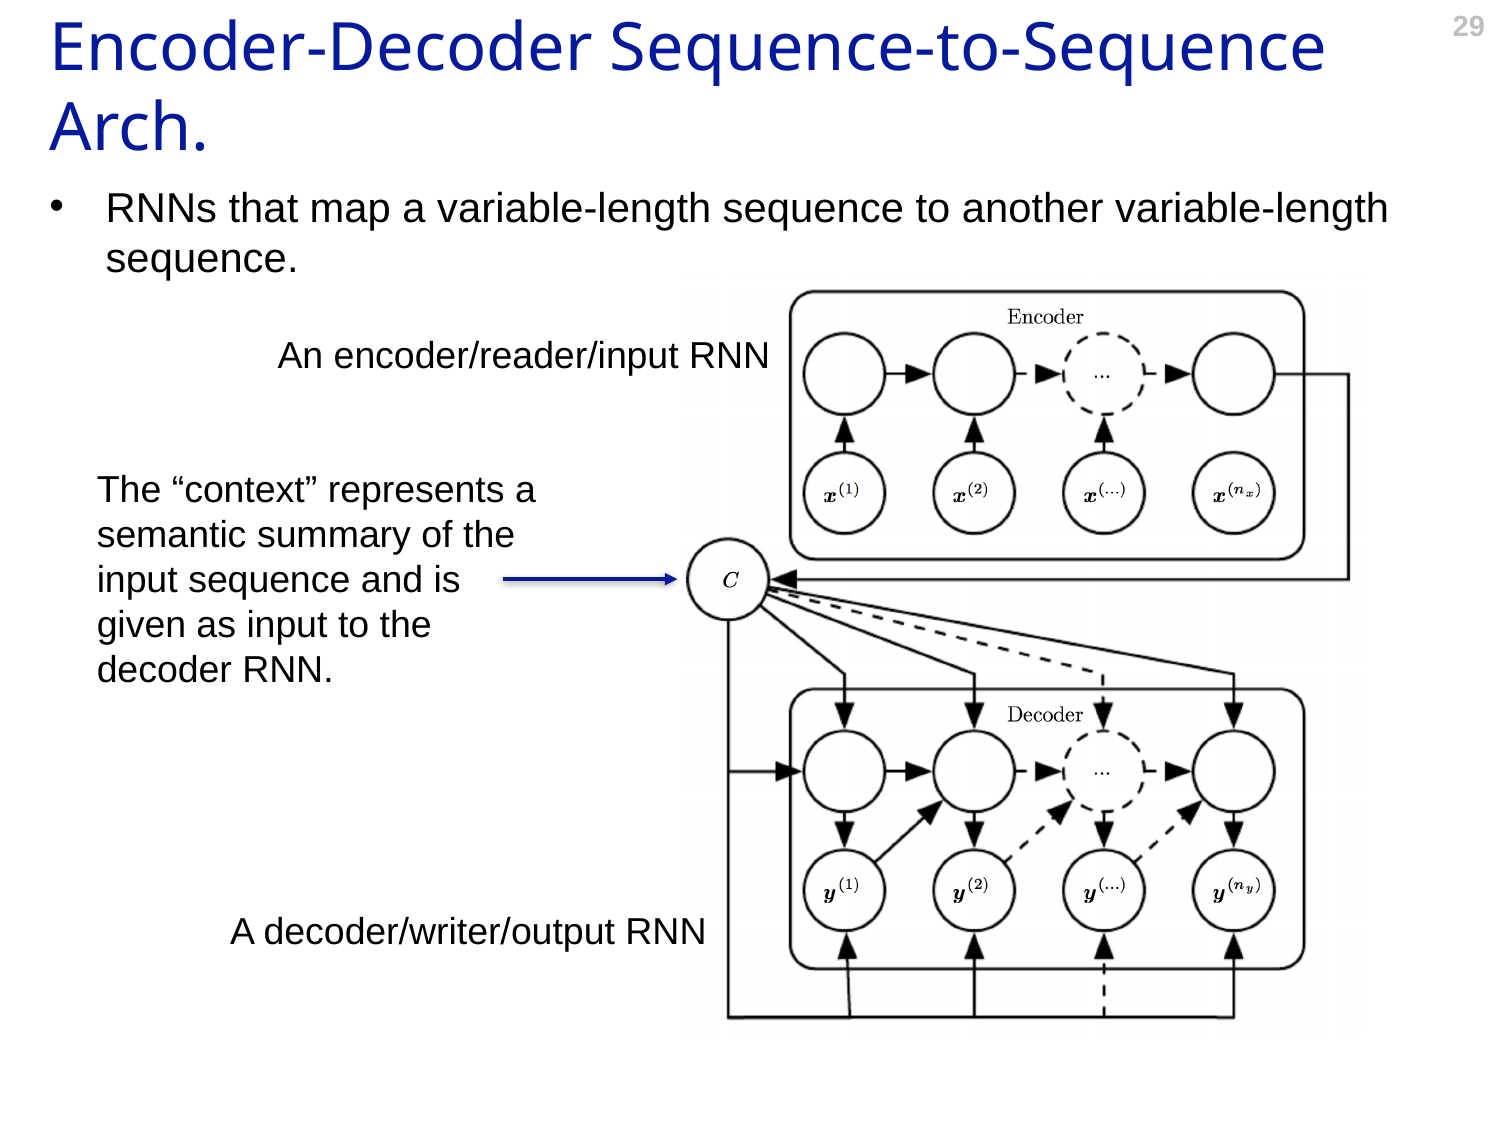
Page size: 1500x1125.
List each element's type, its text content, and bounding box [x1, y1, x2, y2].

list RNNs that map a variable-length sequence to another variable-length sequence. [34, 173, 1466, 1039]
text_box An encoder/reader/input RNN [262, 323, 672, 384]
text_box The “context” represents a semantic summary of the input sequence and is given as input to the decoder RNN. [82, 457, 574, 698]
picture [677, 270, 1363, 1039]
title Encoder-Decoder Sequence-to-Sequence Arch. [34, 27, 1466, 141]
text_box A decoder/writer/output RNN [215, 899, 672, 960]
